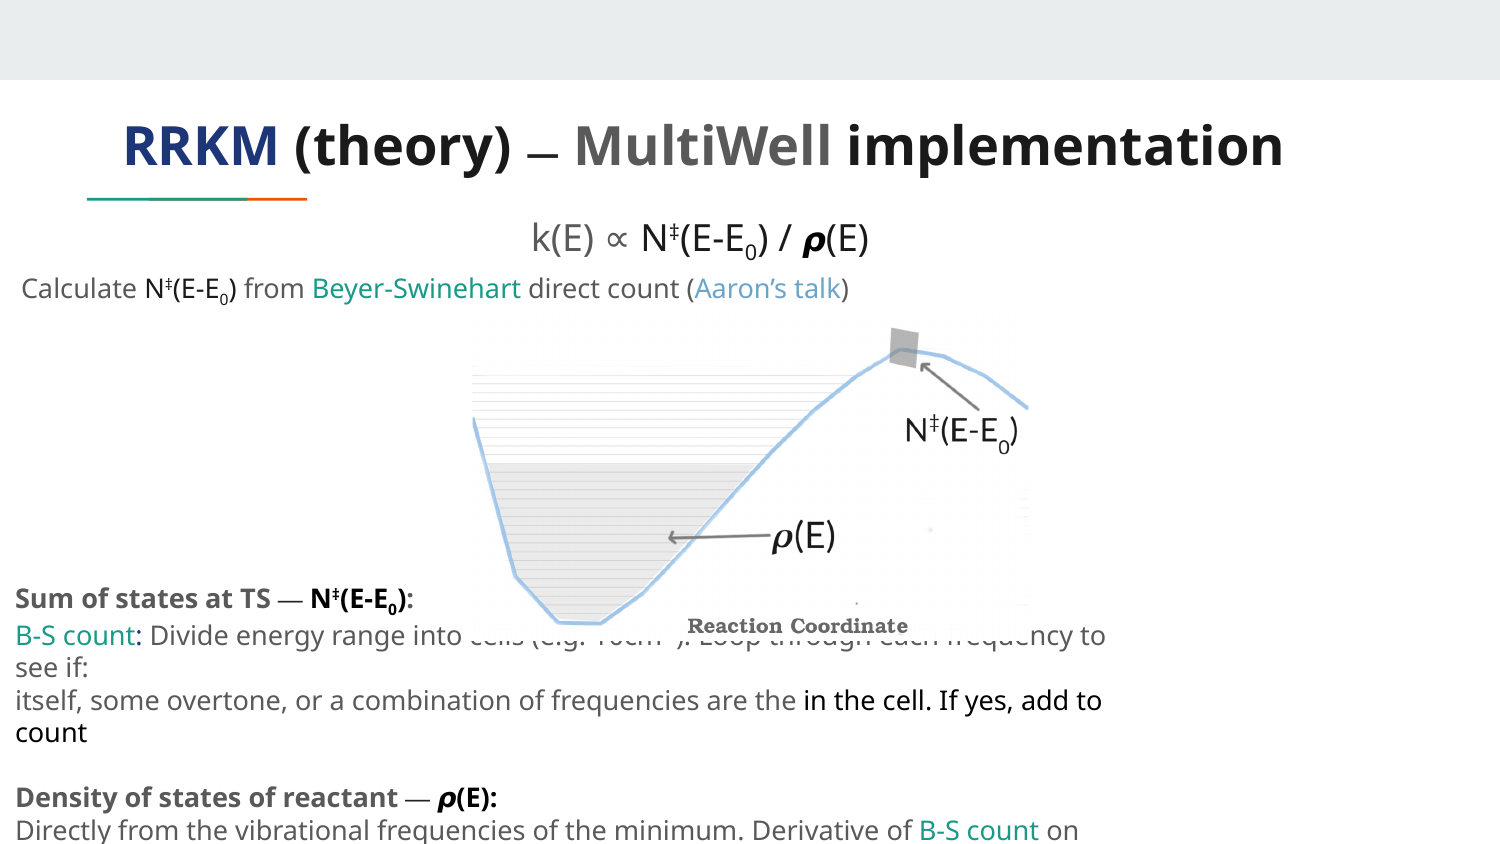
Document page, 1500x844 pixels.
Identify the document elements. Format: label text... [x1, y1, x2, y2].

text_box Calculate N‡(E-E0) from Beyer-Swinehart direct count (Aaron’s talk) [6, 245, 1243, 334]
picture [469, 311, 1031, 641]
text_box k(E) ∝ N‡(E-E0) / 𝞺(E) [463, 183, 956, 296]
title RRKM (theory) — MultiWell implementation [107, 95, 1369, 184]
text_box Sum of states at TS — N‡(E-E0): B-S count: Divide energy range into cells (e.g. 10cm-1). Loop through each frequency to see if: itself, some overtone, or a combination of frequencies are the in the cell. If yes, add to count Density of states of reactant — 𝞺(E): Directly from the vibrational frequencies of the minimum. Derivative of B-S count on minima. [0, 615, 1164, 844]
